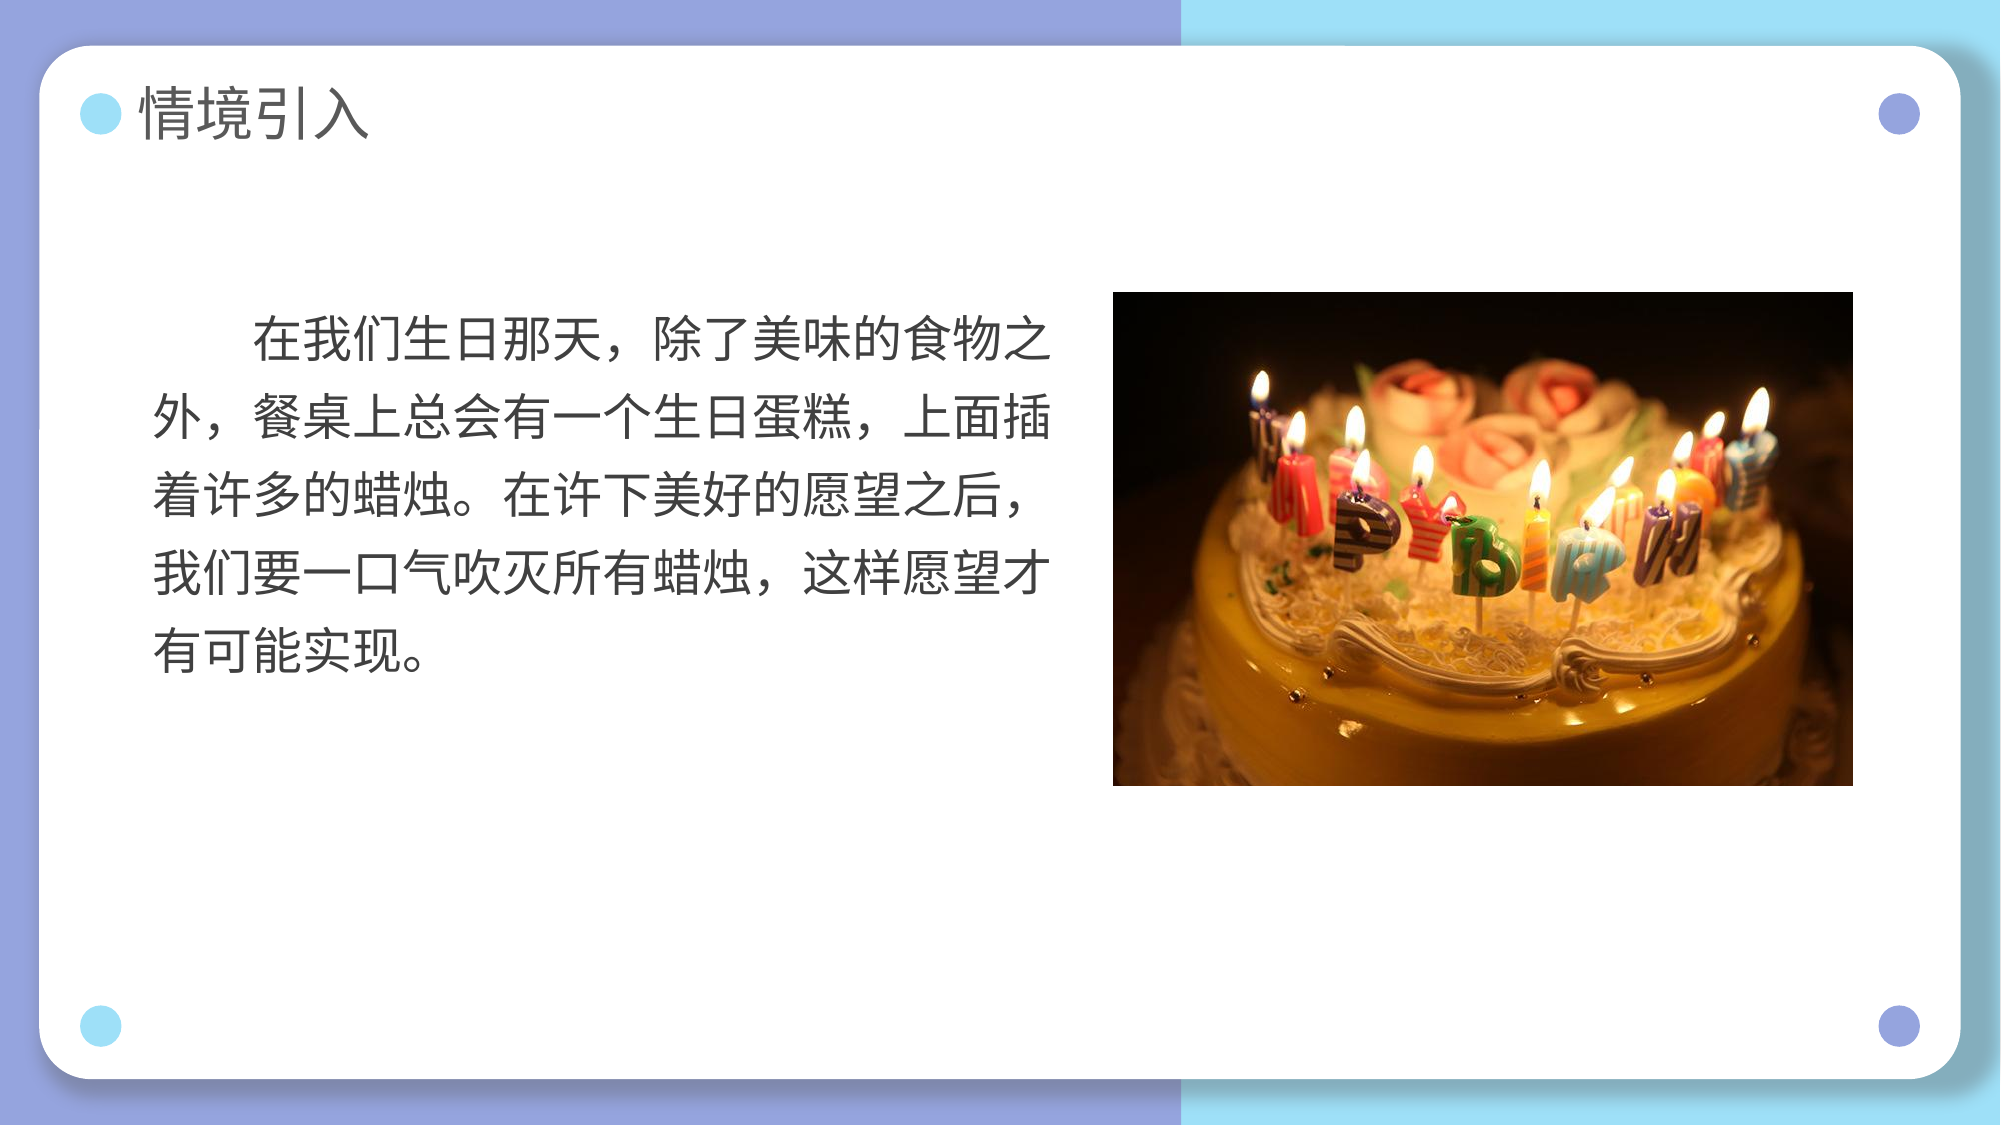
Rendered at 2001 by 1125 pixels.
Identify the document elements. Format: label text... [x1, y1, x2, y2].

title 情境引入 [137, 77, 976, 157]
text_box 在我们生日那天，除了美味的食物之外，餐桌上总会有一个生日蛋糕，上面插着许多的蜡烛。在许下美好的愿望之后，我们要一口气吹灭所有蜡烛，这样愿望才有可能实现。 [137, 282, 1087, 687]
picture [1113, 292, 1853, 786]
